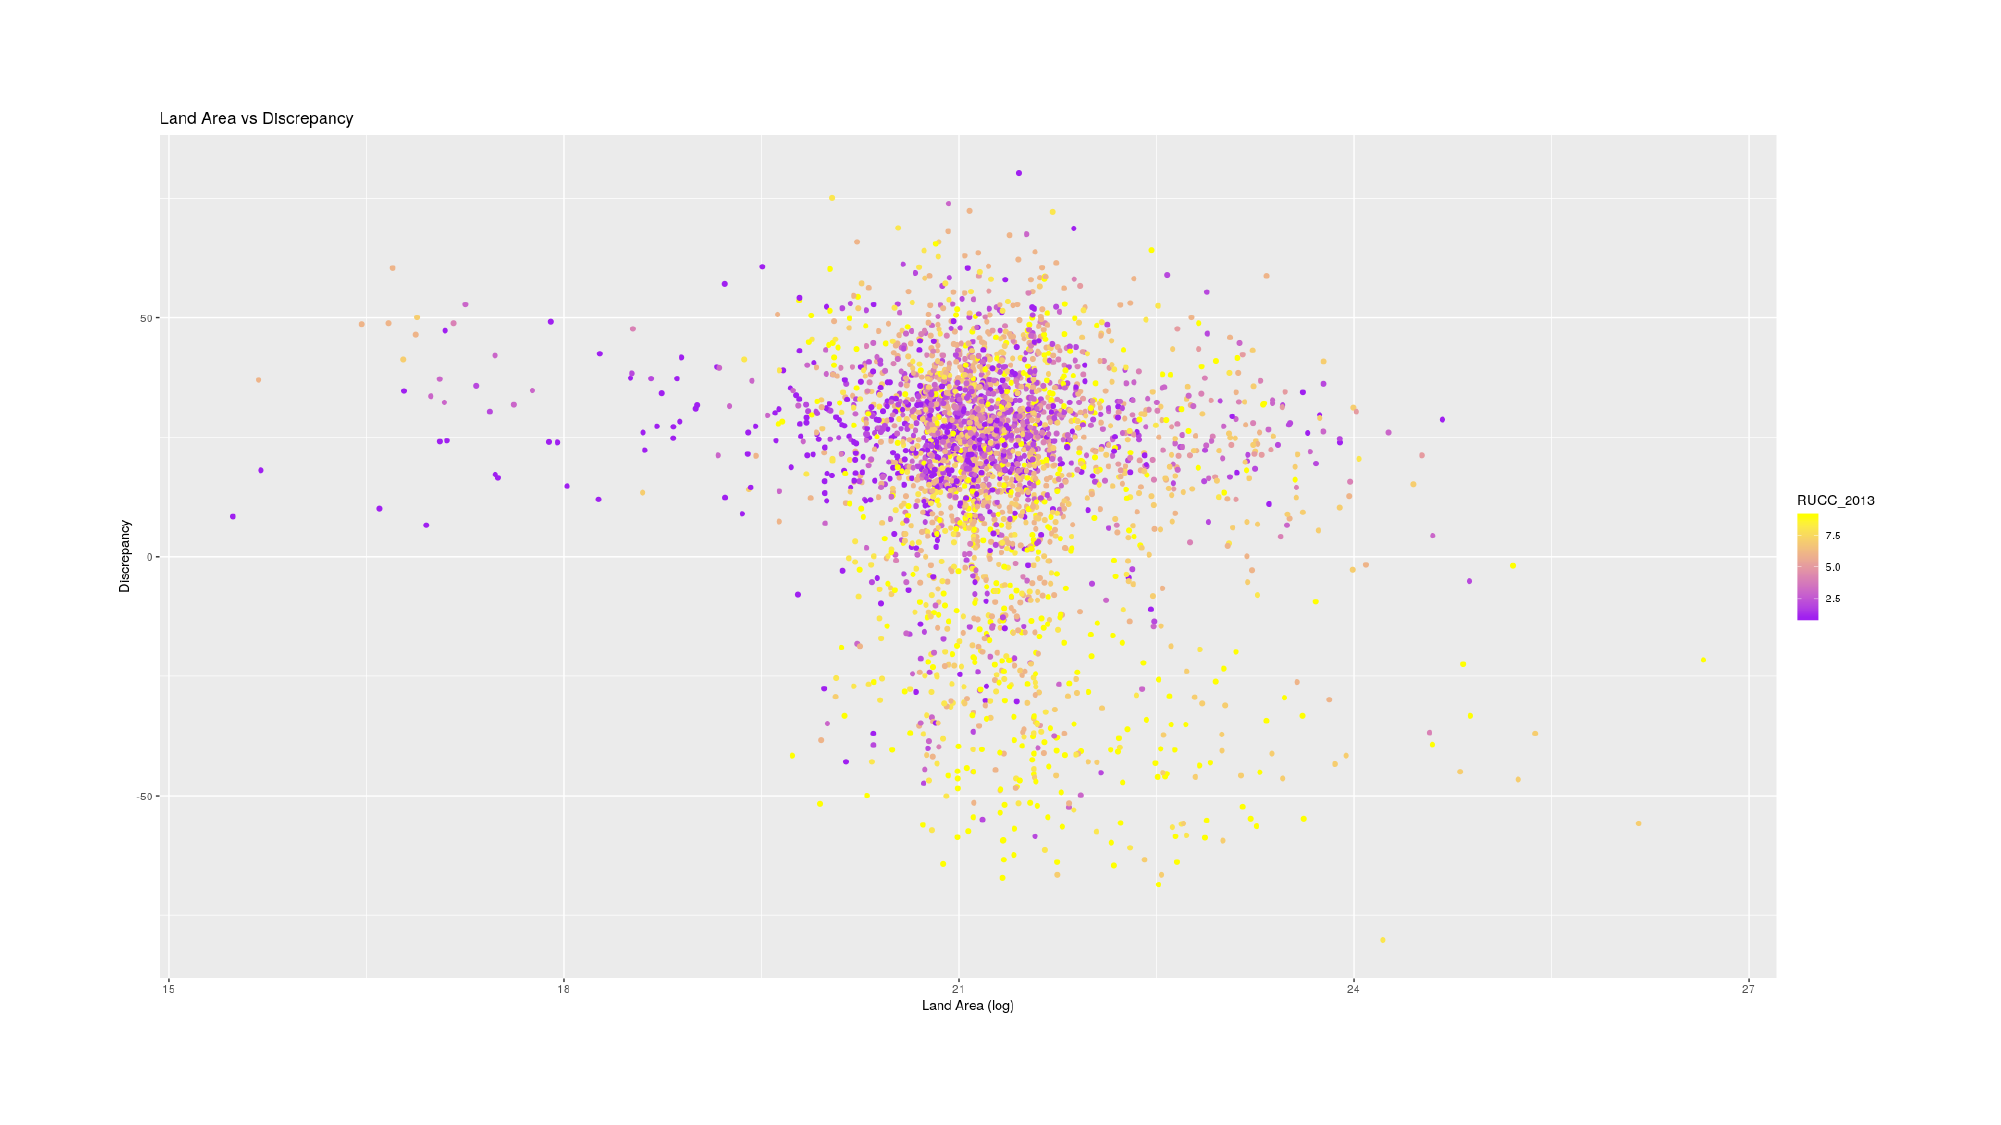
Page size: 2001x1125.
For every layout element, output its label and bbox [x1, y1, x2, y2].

picture [112, 105, 1888, 1020]
